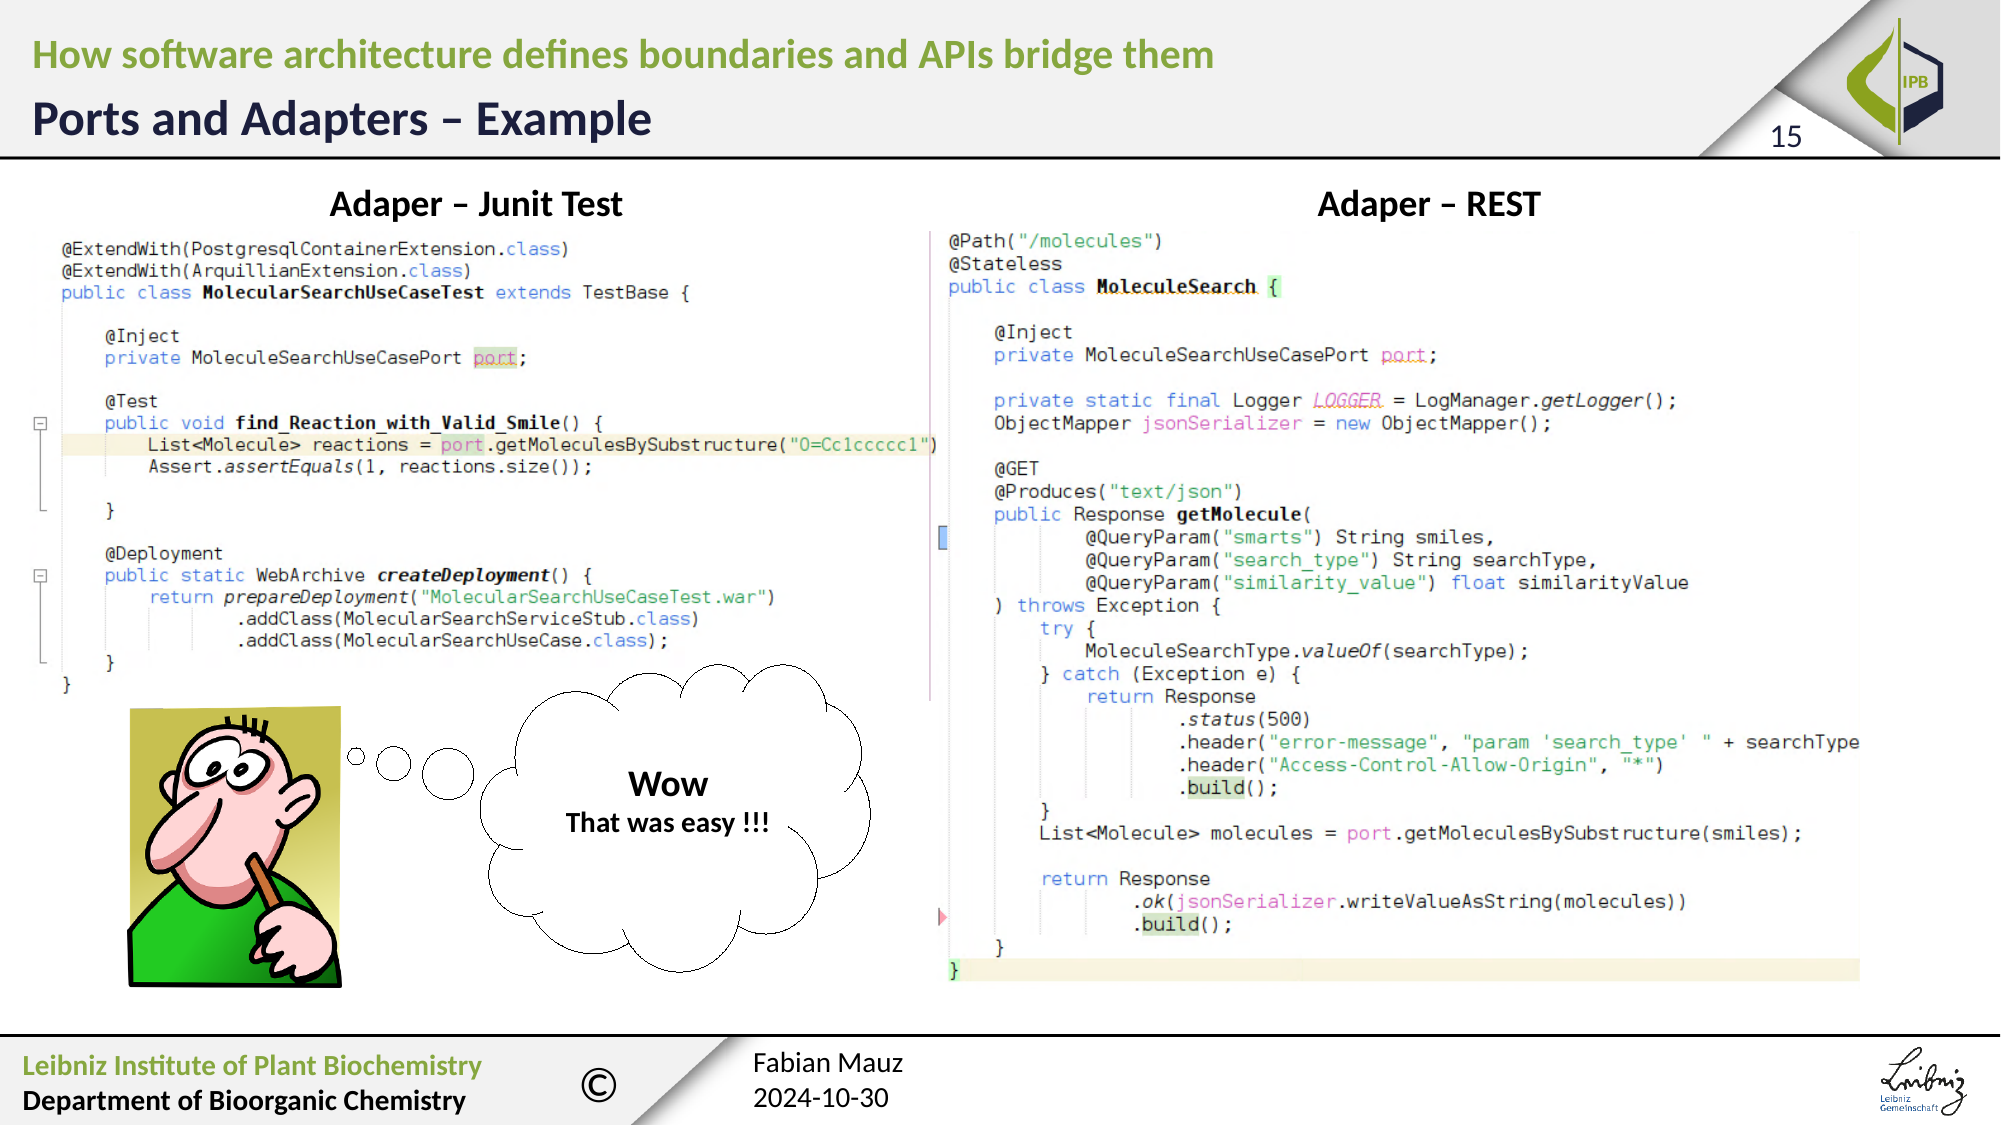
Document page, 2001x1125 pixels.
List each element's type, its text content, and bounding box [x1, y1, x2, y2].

text_box [376, 746, 411, 781]
text_box Adaper – Junit Test [43, 171, 911, 230]
list Ports and Adapters – Example [17, 79, 1223, 149]
text_box [422, 748, 474, 800]
list How software architecture defines boundaries and APIs bridge them [17, 19, 1319, 79]
text_box Wow That was easy !!! [502, 751, 834, 846]
text_box Adaper – REST [999, 171, 1859, 230]
text_box [348, 747, 365, 765]
text_box [480, 709, 871, 973]
picture [0, 0, 2001, 1125]
